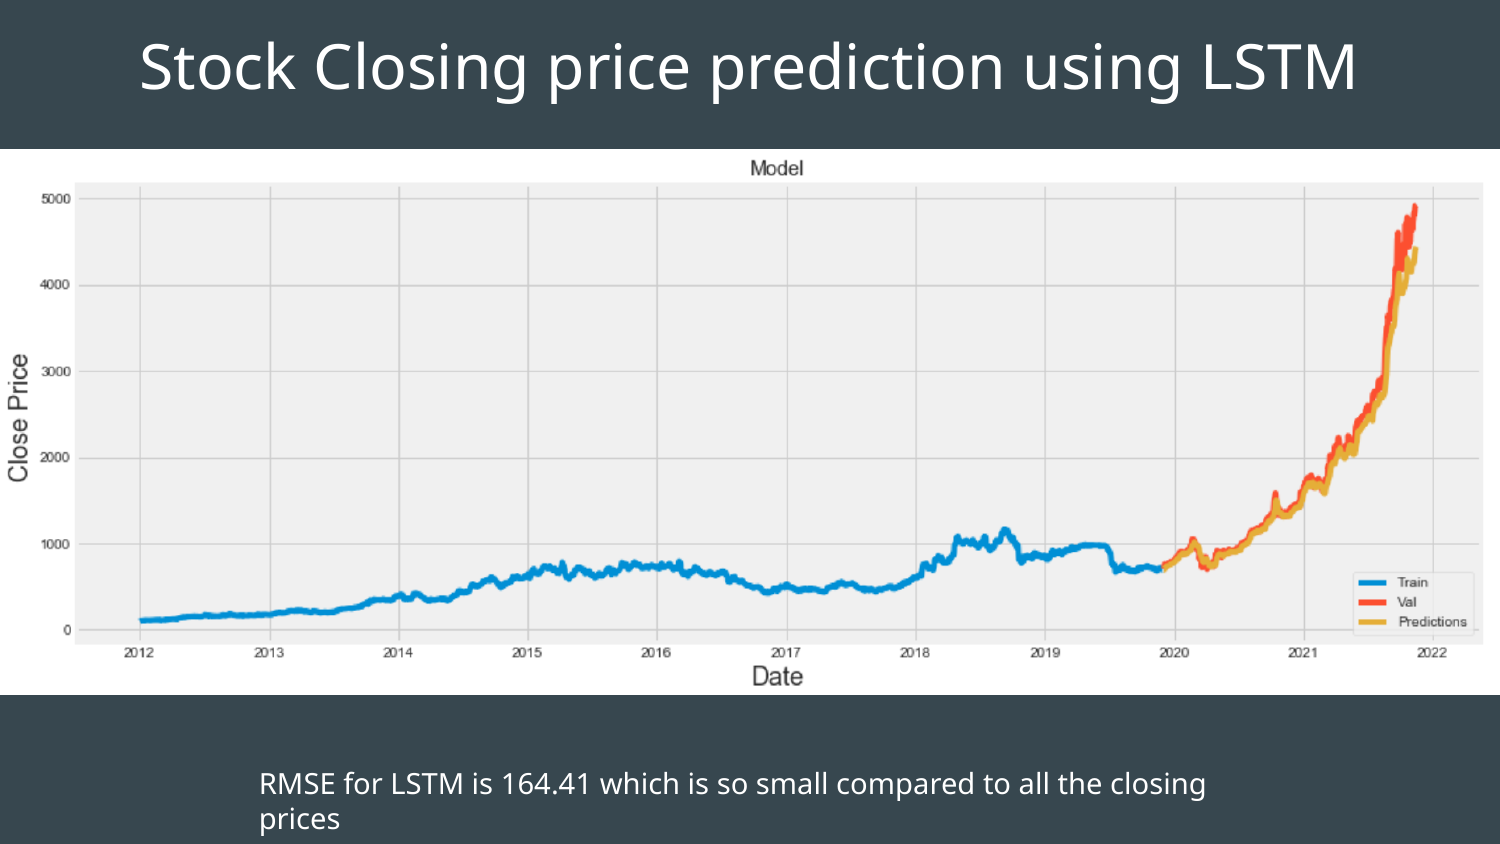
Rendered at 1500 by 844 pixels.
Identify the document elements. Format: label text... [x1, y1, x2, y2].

picture [0, 149, 1500, 695]
text_box RMSE for LSTM is 164.41 which is so small compared to all the closing prices [243, 750, 1257, 844]
title Stock Closing price prediction using LSTM [110, 12, 1390, 147]
